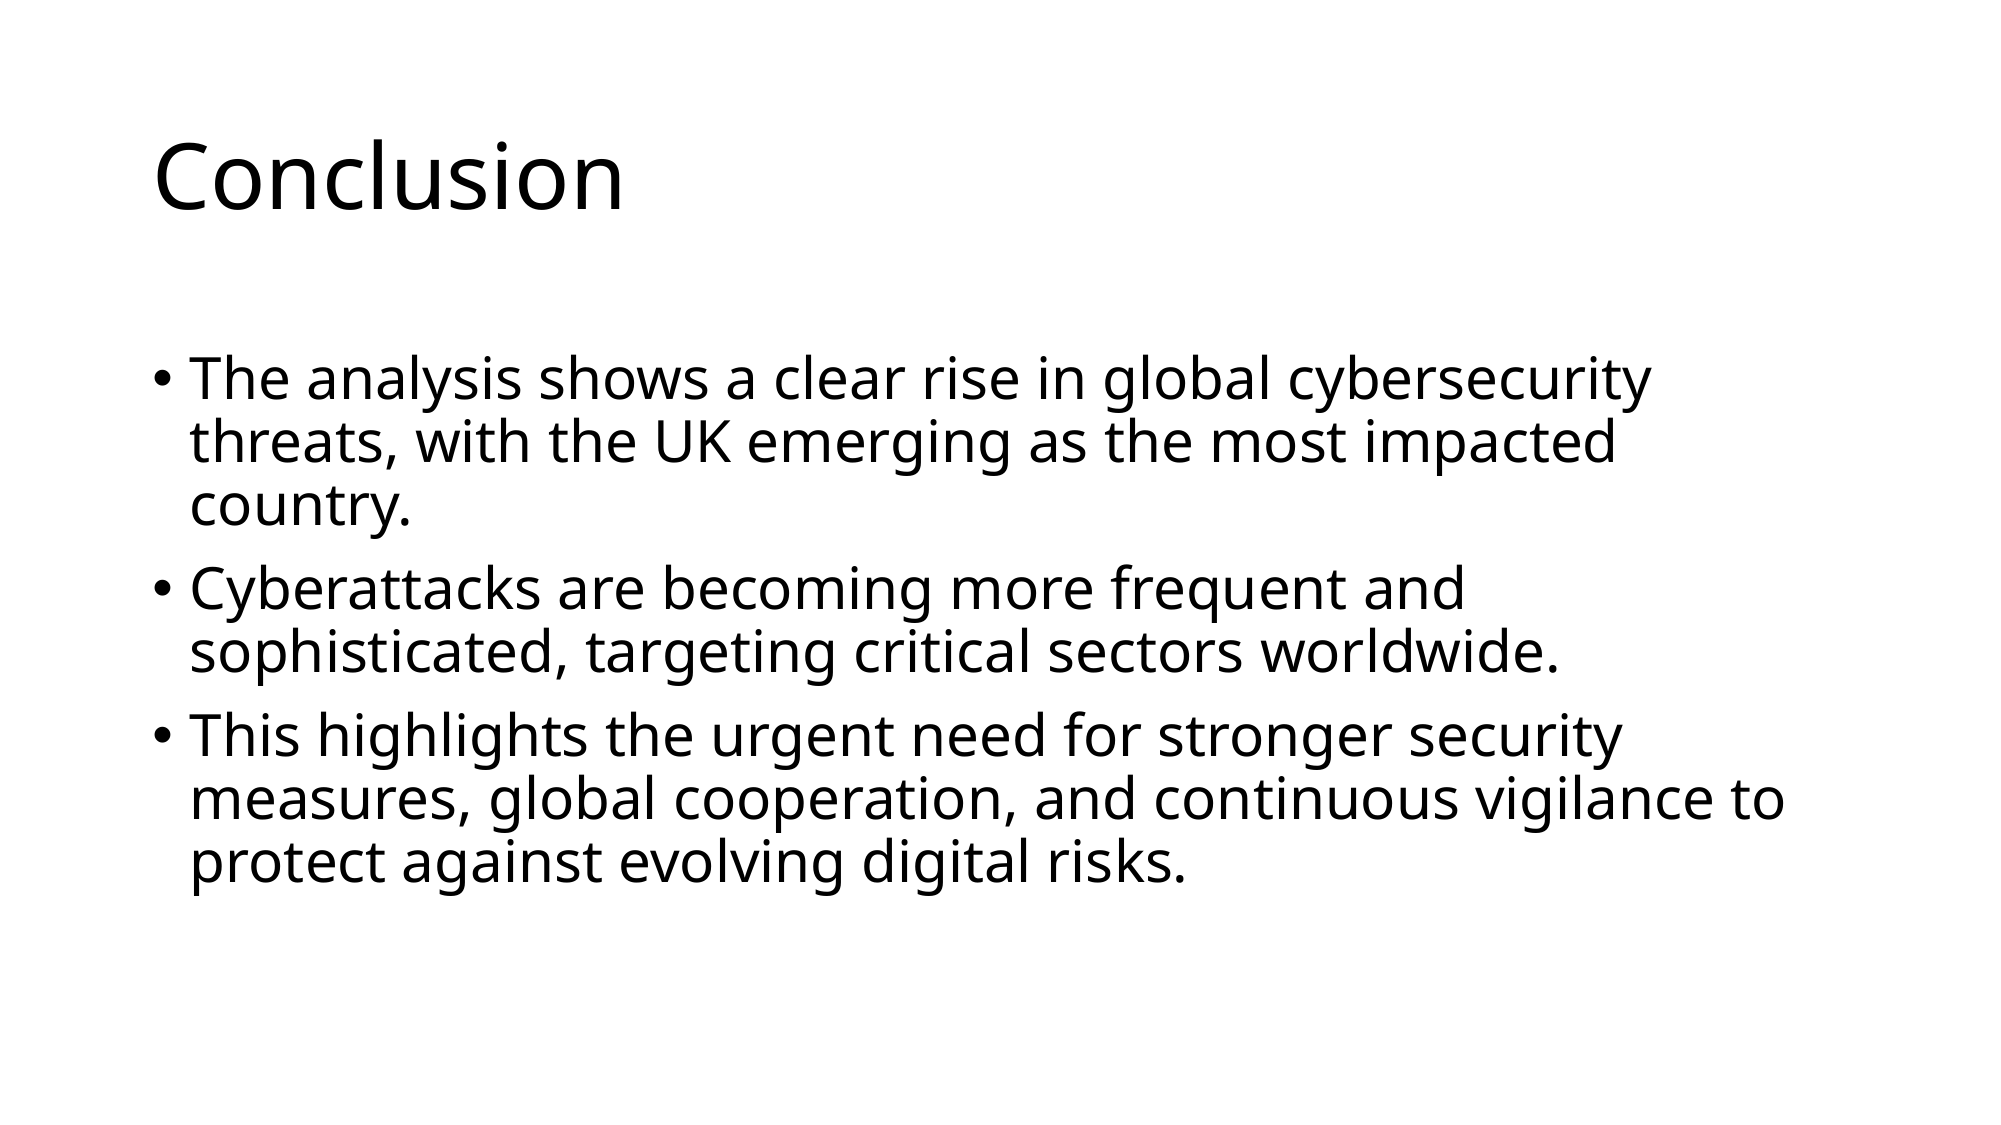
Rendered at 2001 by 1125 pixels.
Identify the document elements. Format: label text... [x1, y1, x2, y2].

title Conclusion [137, 59, 1890, 300]
list The analysis shows a clear rise in global cybersecurity threats, with the UK emerging as the most impacted country. Cyberattacks are becoming more frequent and sophisticated, targeting critical sectors worldwide. This highlights the urgent need for stronger security measures, global cooperation, and continuous vigilance to protect against evolving digital risks. [137, 342, 1863, 1014]
